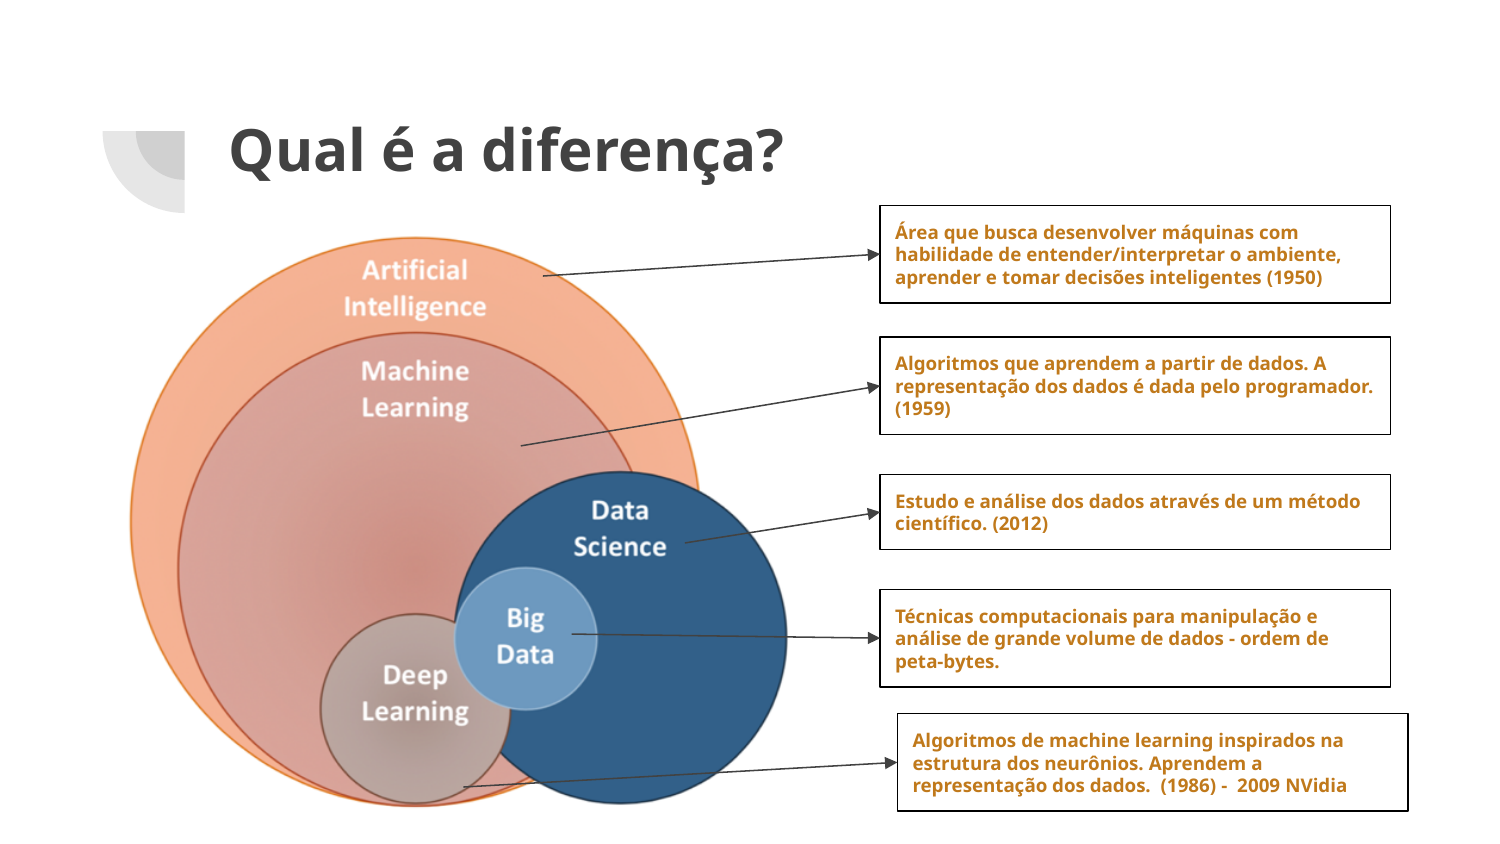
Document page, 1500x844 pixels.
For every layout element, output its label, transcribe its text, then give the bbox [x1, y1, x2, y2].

picture [50, 214, 825, 844]
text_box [571, 633, 881, 639]
text_box Algoritmos que aprendem a partir de dados. A representação dos dados é dada pelo programador. (1959) [880, 337, 1391, 435]
text_box Algoritmos de machine learning inspirados na estrutura dos neurônios. Aprendem a representação dos dados. (1986) - 2009 NVidia [897, 713, 1408, 812]
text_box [542, 254, 881, 277]
title Qual é a diferença? [213, 98, 1368, 243]
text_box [463, 762, 898, 788]
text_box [520, 386, 881, 447]
text_box Área que busca desenvolver máquinas com habilidade de entender/interpretar o ambiente, aprender e tomar decisões inteligentes (1950) [880, 205, 1391, 303]
text_box [829, 284, 1016, 363]
text_box [829, 243, 880, 253]
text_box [684, 512, 881, 544]
text_box Técnicas computacionais para manipulação e análise de grande volume de dados - ordem de peta-bytes. [880, 589, 1391, 687]
text_box Estudo e análise dos dados através de um método científico. (2012) [880, 474, 1391, 550]
